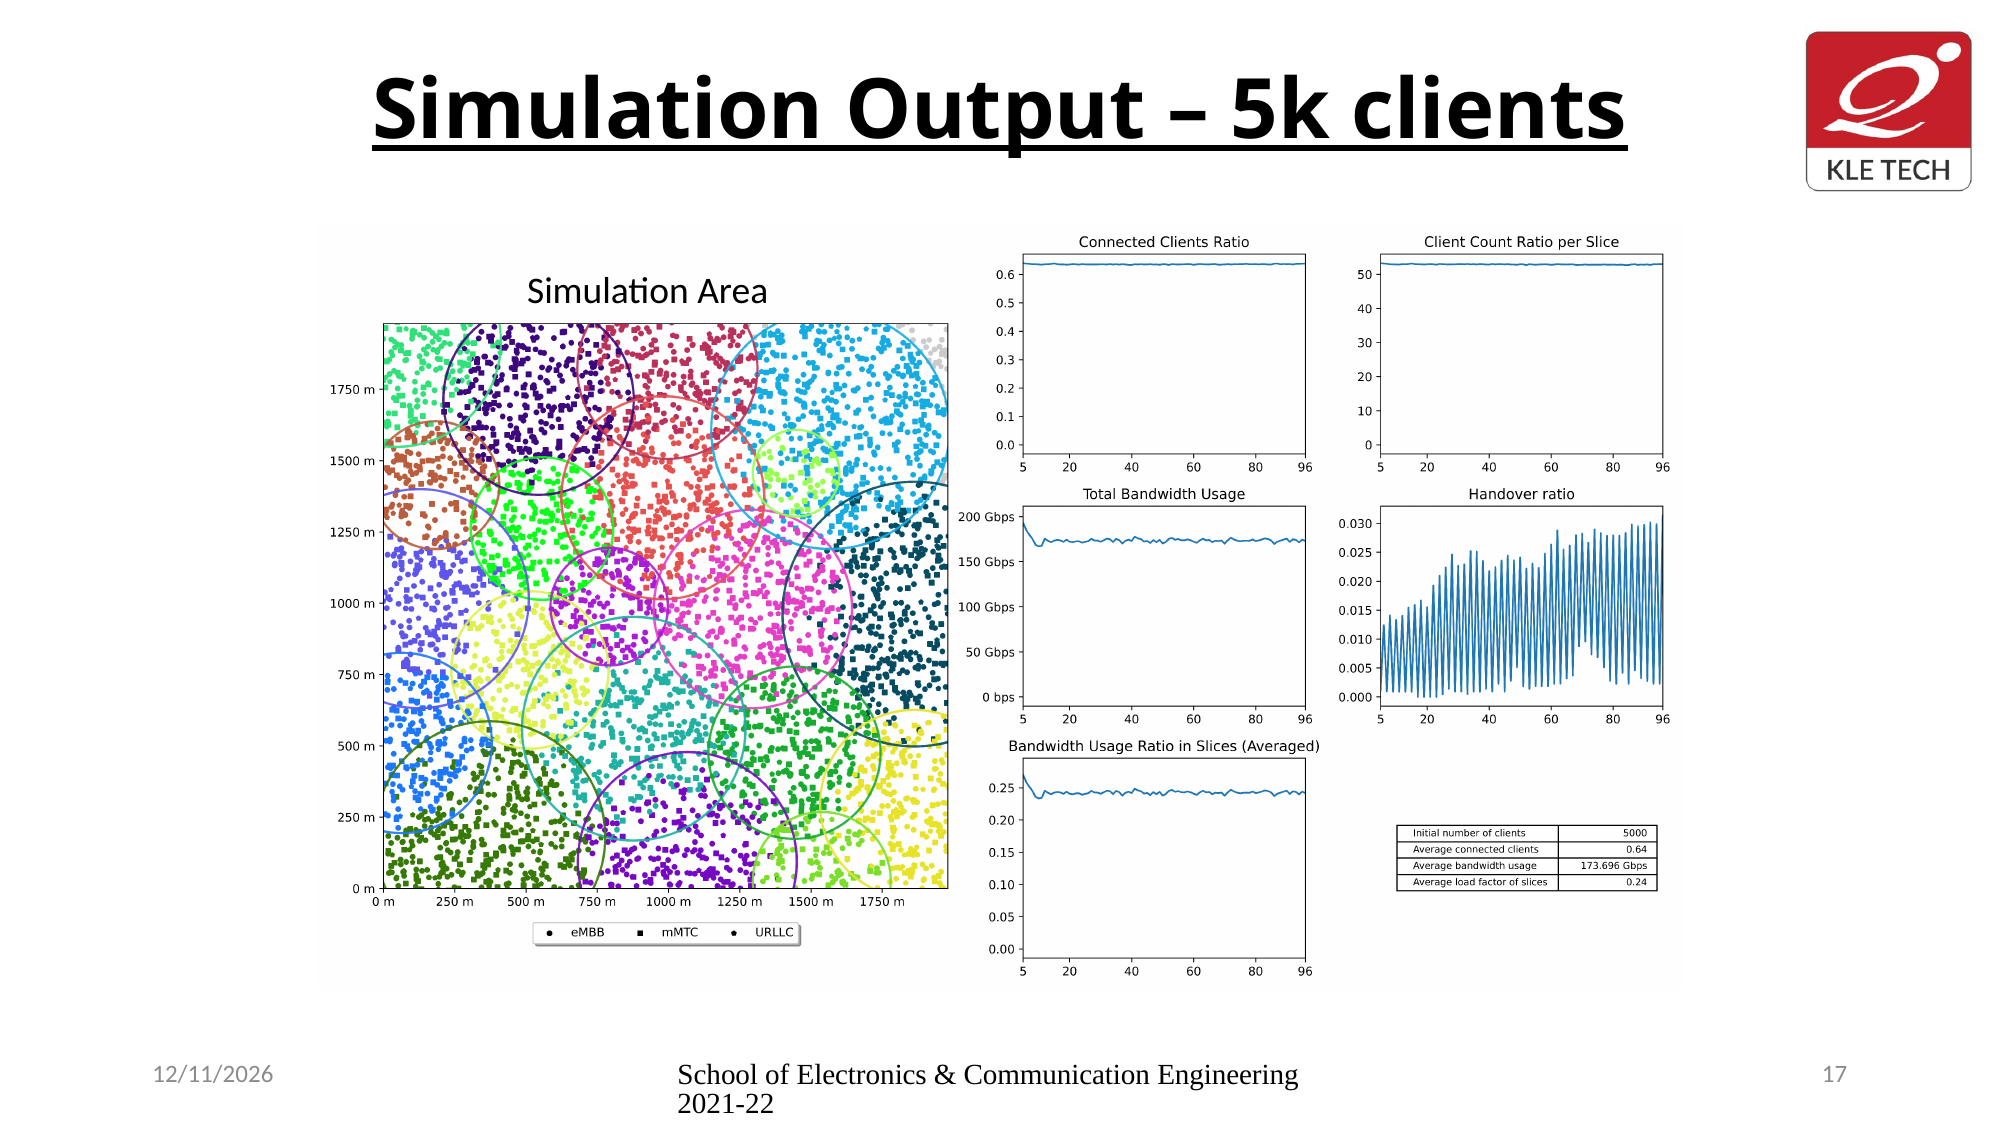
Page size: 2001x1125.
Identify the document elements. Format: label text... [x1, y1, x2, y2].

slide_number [137, 1042, 588, 1103]
title Simulation Output – 5k clients [254, 31, 1746, 192]
footer School of Electronics & Communication Engineering 2021-22 [662, 1042, 1338, 1103]
picture [1777, 0, 2000, 223]
picture [317, 222, 1683, 991]
slide_number 17 [1412, 1042, 1863, 1103]
